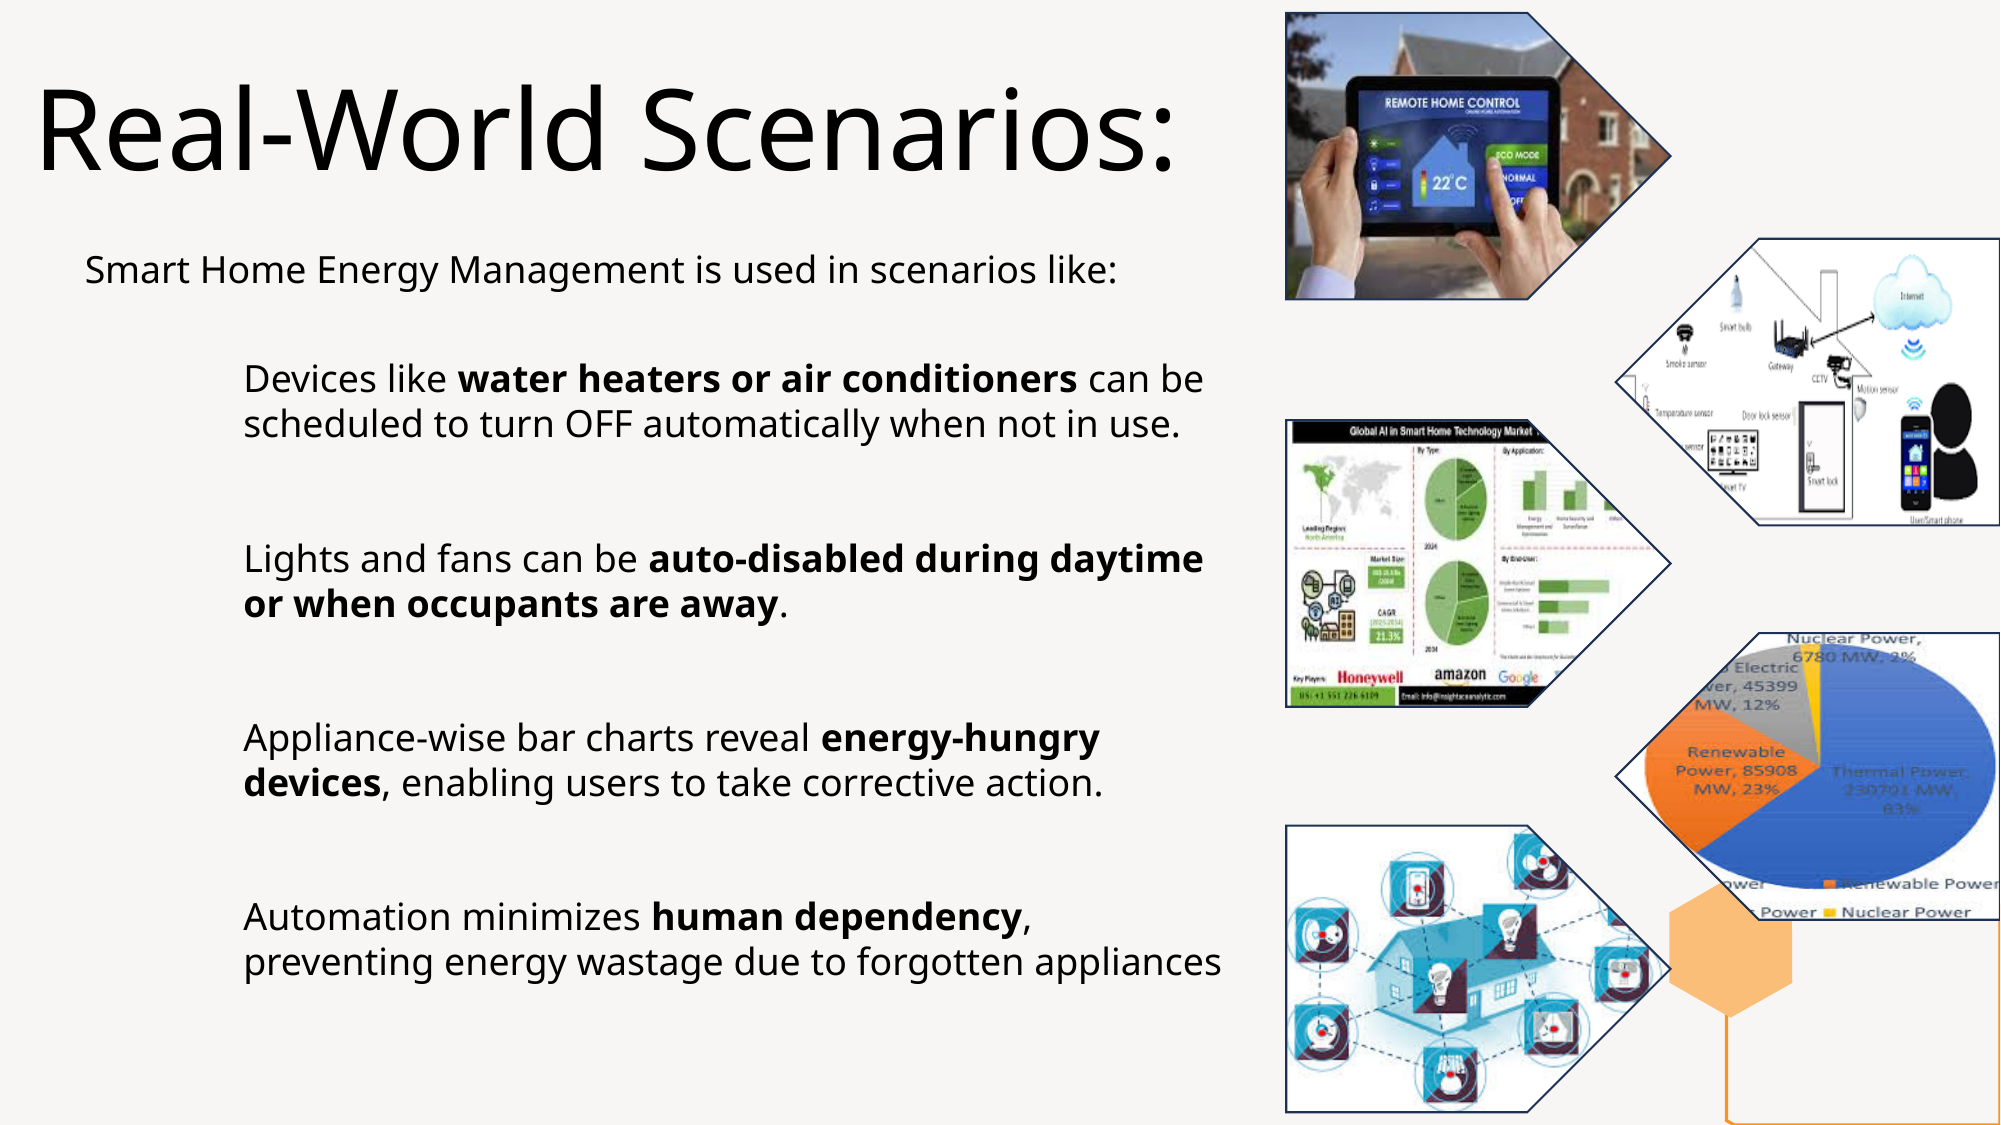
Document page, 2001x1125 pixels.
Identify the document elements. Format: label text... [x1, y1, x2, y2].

text_box [1285, 11, 1673, 301]
text_box [1614, 237, 2000, 527]
text_box Devices like water heaters or air conditioners can be scheduled to turn OFF automatically when not in use. [228, 347, 1246, 453]
text_box Smart Home Energy Management is used in scenarios like: [0, 238, 1246, 299]
text_box Appliance-wise bar charts reveal energy-hungry devices, enabling users to take corrective action. [228, 706, 1246, 812]
text_box [1285, 419, 1673, 708]
text_box Lights and fans can be auto-disabled during daytime or when occupants are away. [228, 527, 1246, 632]
text_box Real-World Scenarios: [18, 50, 1195, 201]
text_box [1614, 632, 2000, 921]
text_box [1285, 824, 1673, 1114]
text_box Automation minimizes human dependency, preventing energy wastage due to forgotten appliances [228, 885, 1246, 991]
